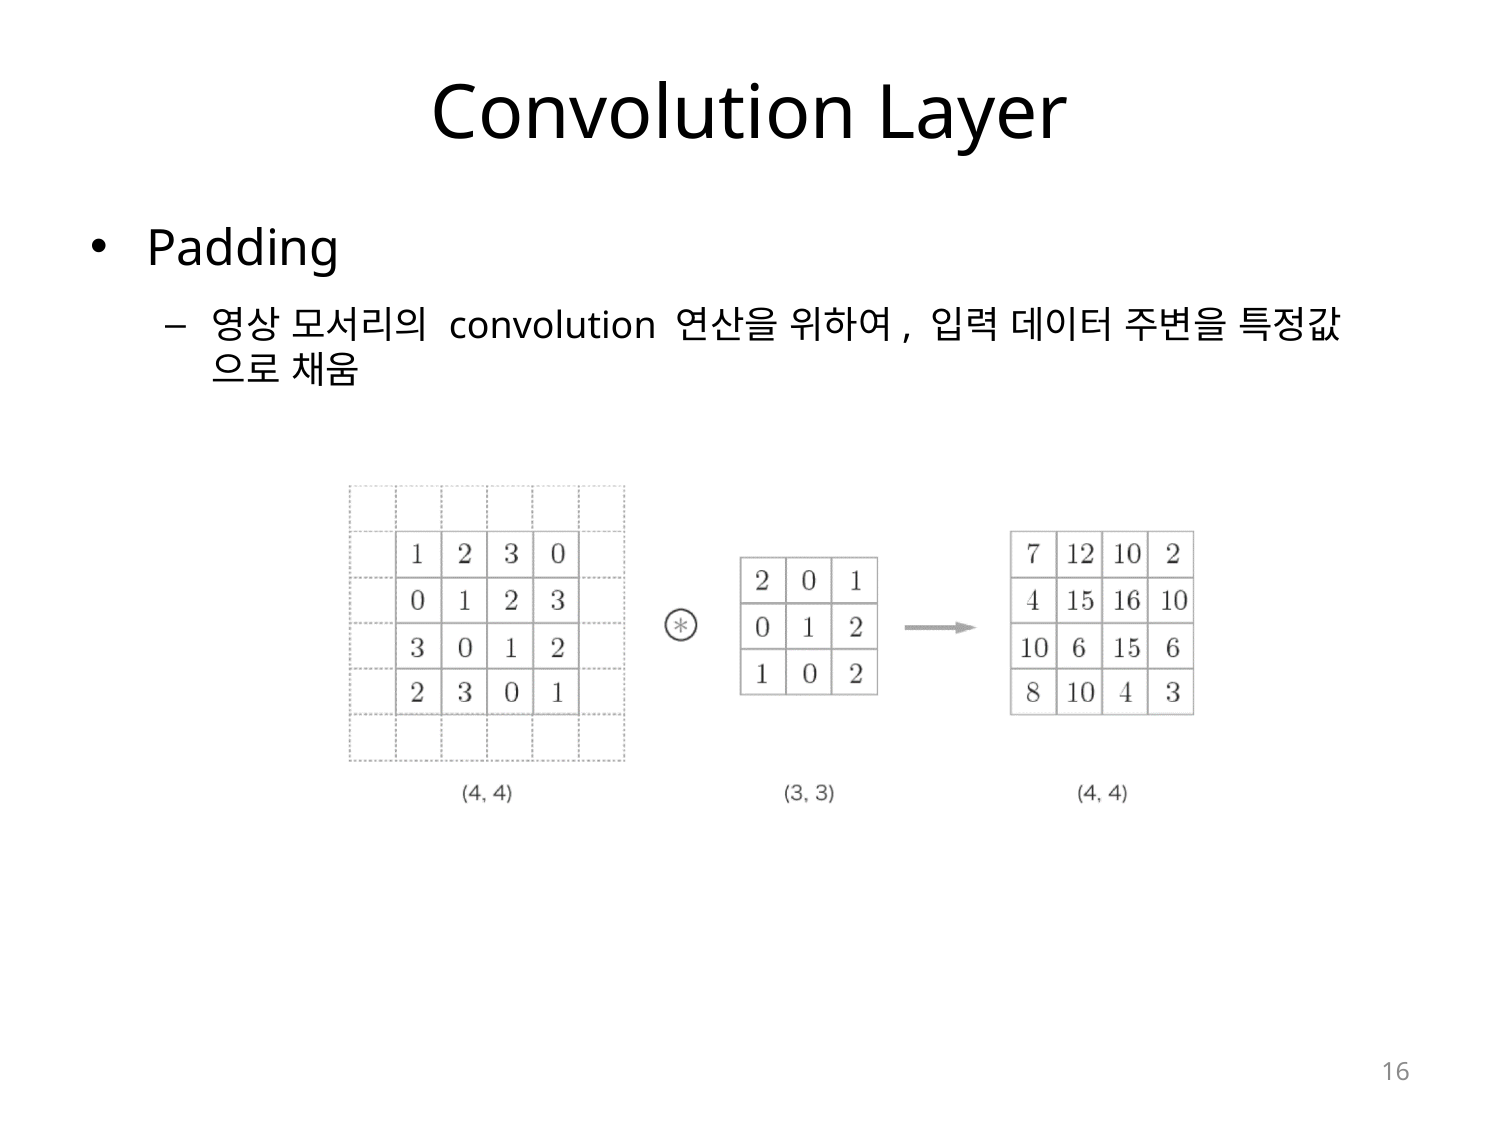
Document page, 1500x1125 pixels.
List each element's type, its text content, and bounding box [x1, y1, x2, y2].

picture [336, 479, 1203, 811]
title Convolution Layer [75, 45, 1425, 173]
slide_number 16 [1074, 1042, 1425, 1103]
list Padding 영상 모서리의 convolution 연산을 위하여, 입력 데이터 주변을 특정값 으로 채움 [75, 208, 1425, 1005]
